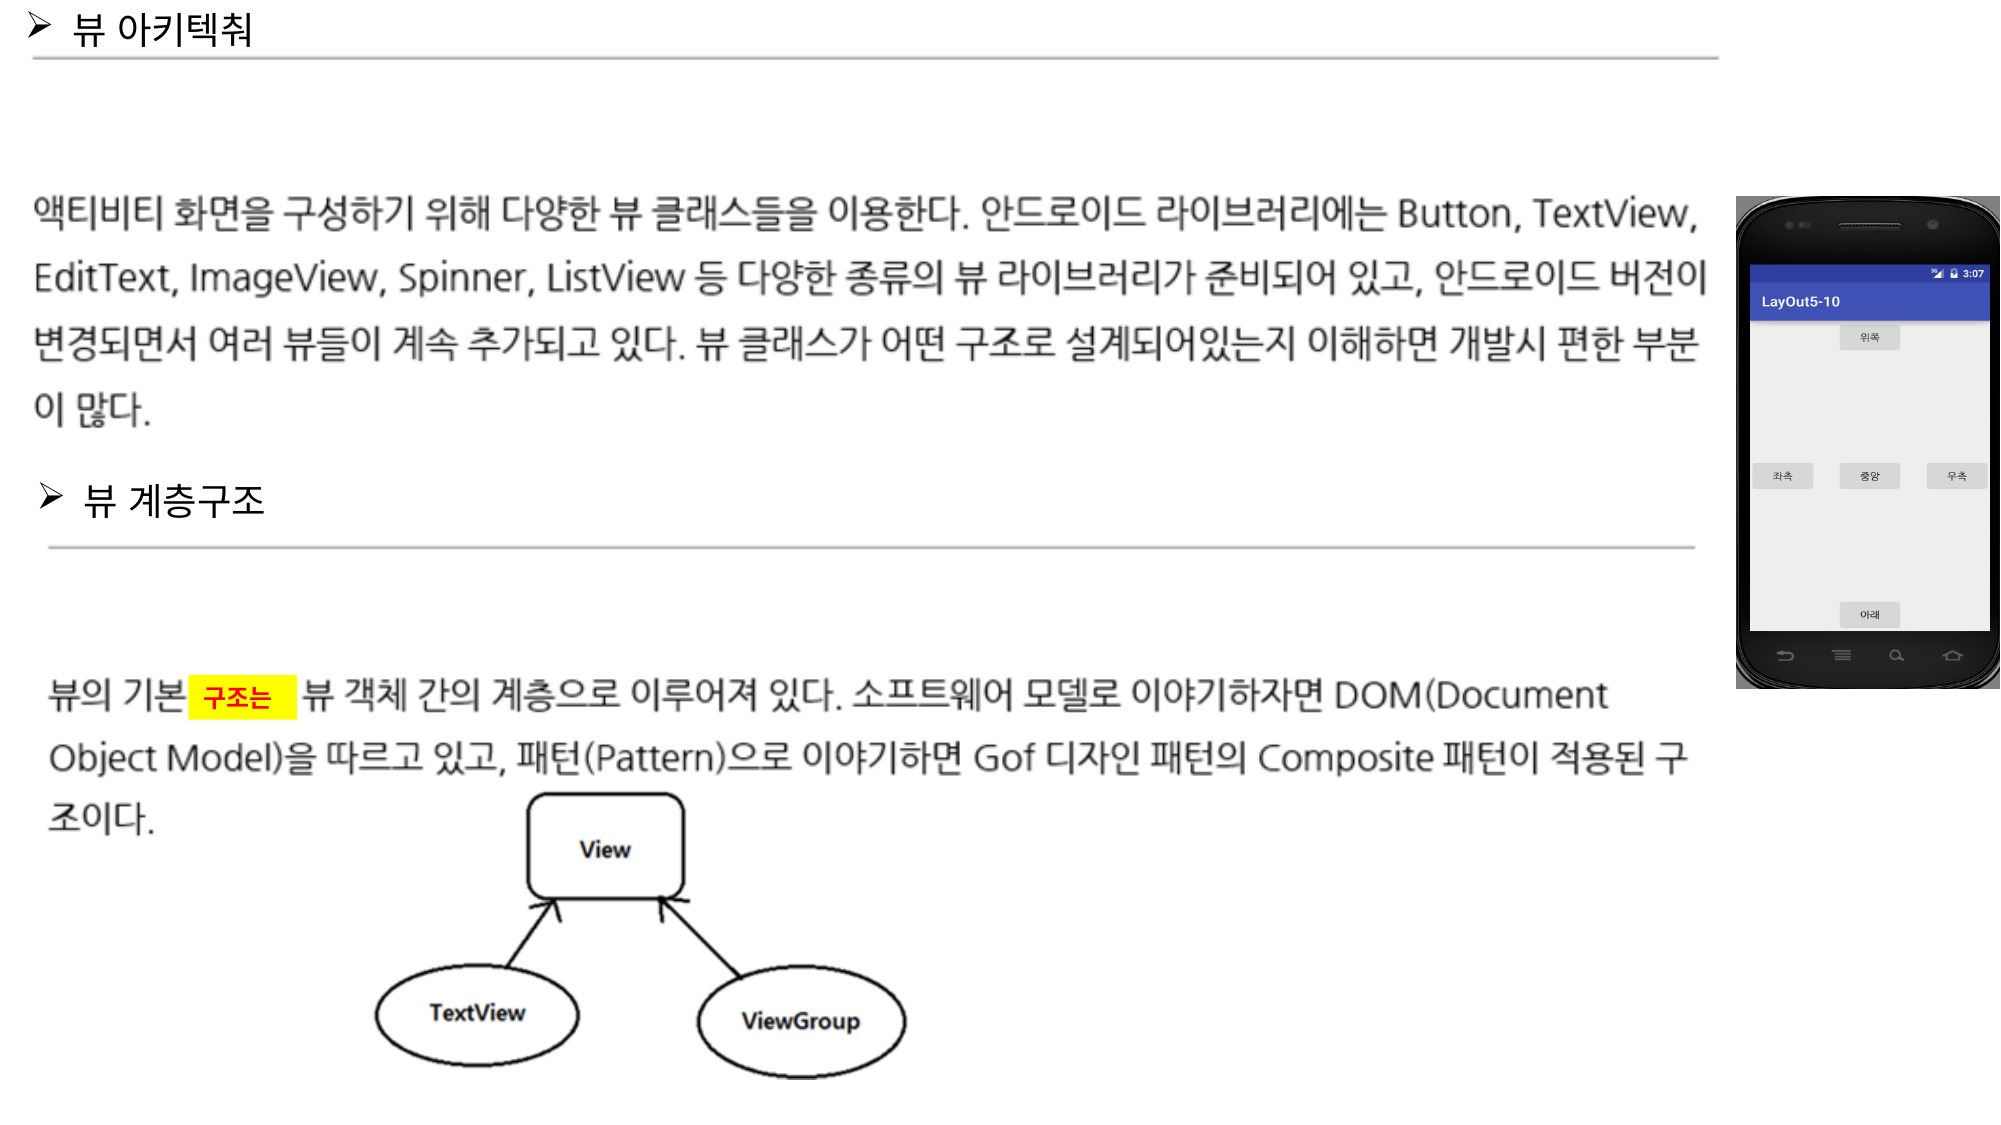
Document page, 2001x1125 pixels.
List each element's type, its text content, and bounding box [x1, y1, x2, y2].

picture [371, 780, 915, 1080]
text_box 뷰 계층구조 [21, 471, 282, 531]
picture [0, 41, 2000, 689]
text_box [0, 531, 1749, 847]
text_box 뷰 아키텍춰 [10, 0, 270, 41]
